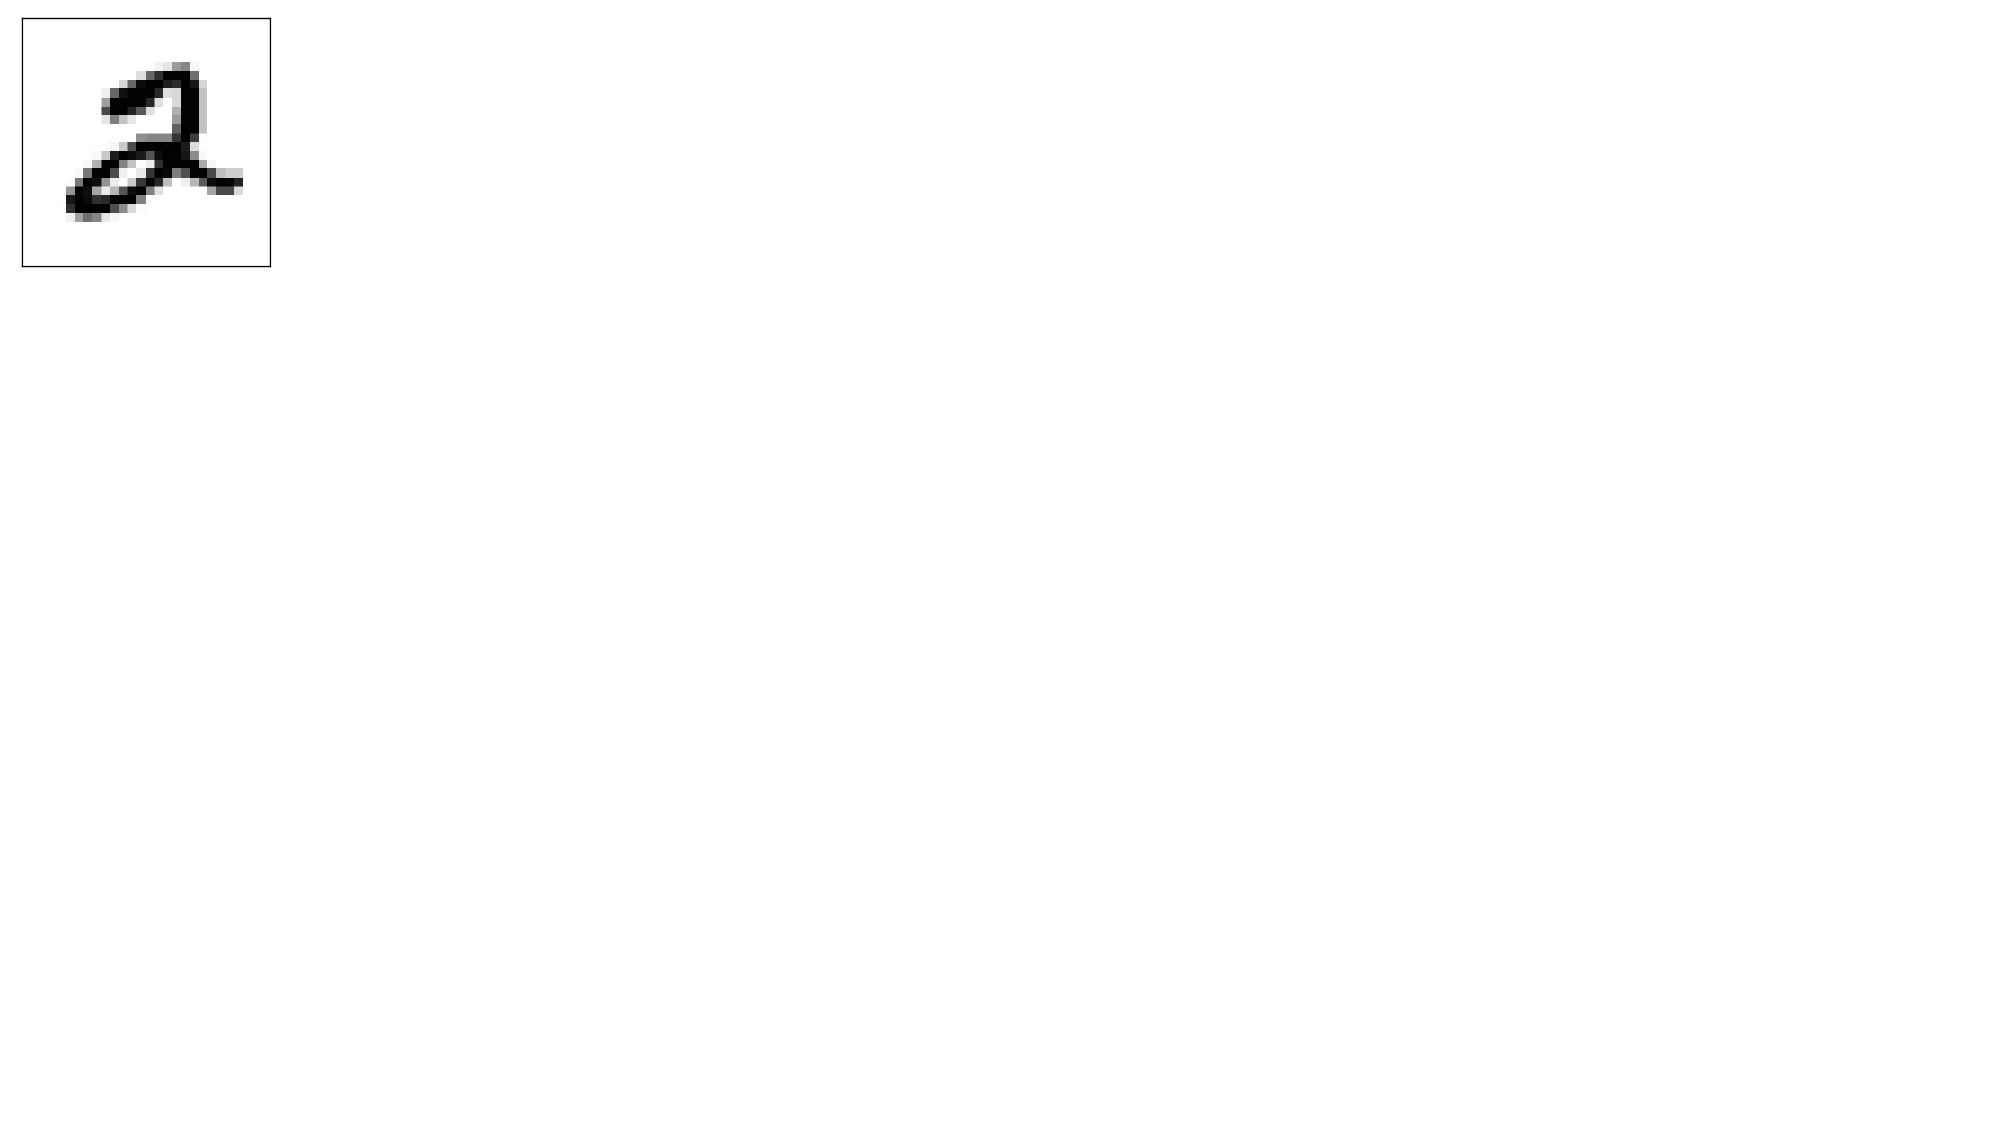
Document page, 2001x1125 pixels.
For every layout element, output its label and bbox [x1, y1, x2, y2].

picture [16, 8, 287, 280]
